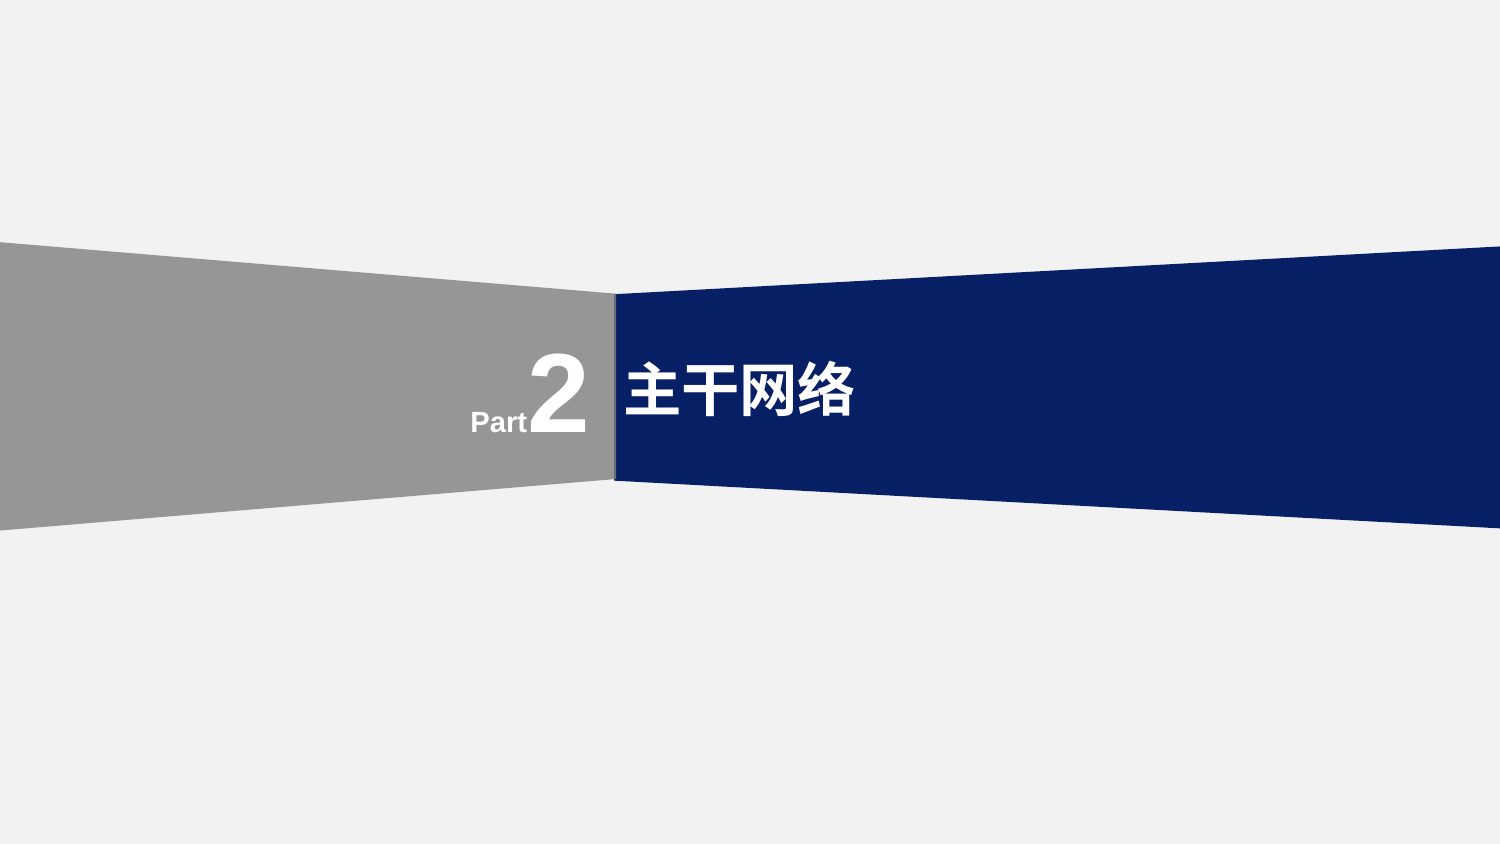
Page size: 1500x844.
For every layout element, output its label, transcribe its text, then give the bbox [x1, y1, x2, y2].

text_box [0, 241, 618, 532]
text_box 主干网络 [611, 347, 1382, 610]
text_box [618, 245, 1500, 530]
text_box Part2 [459, 314, 602, 461]
